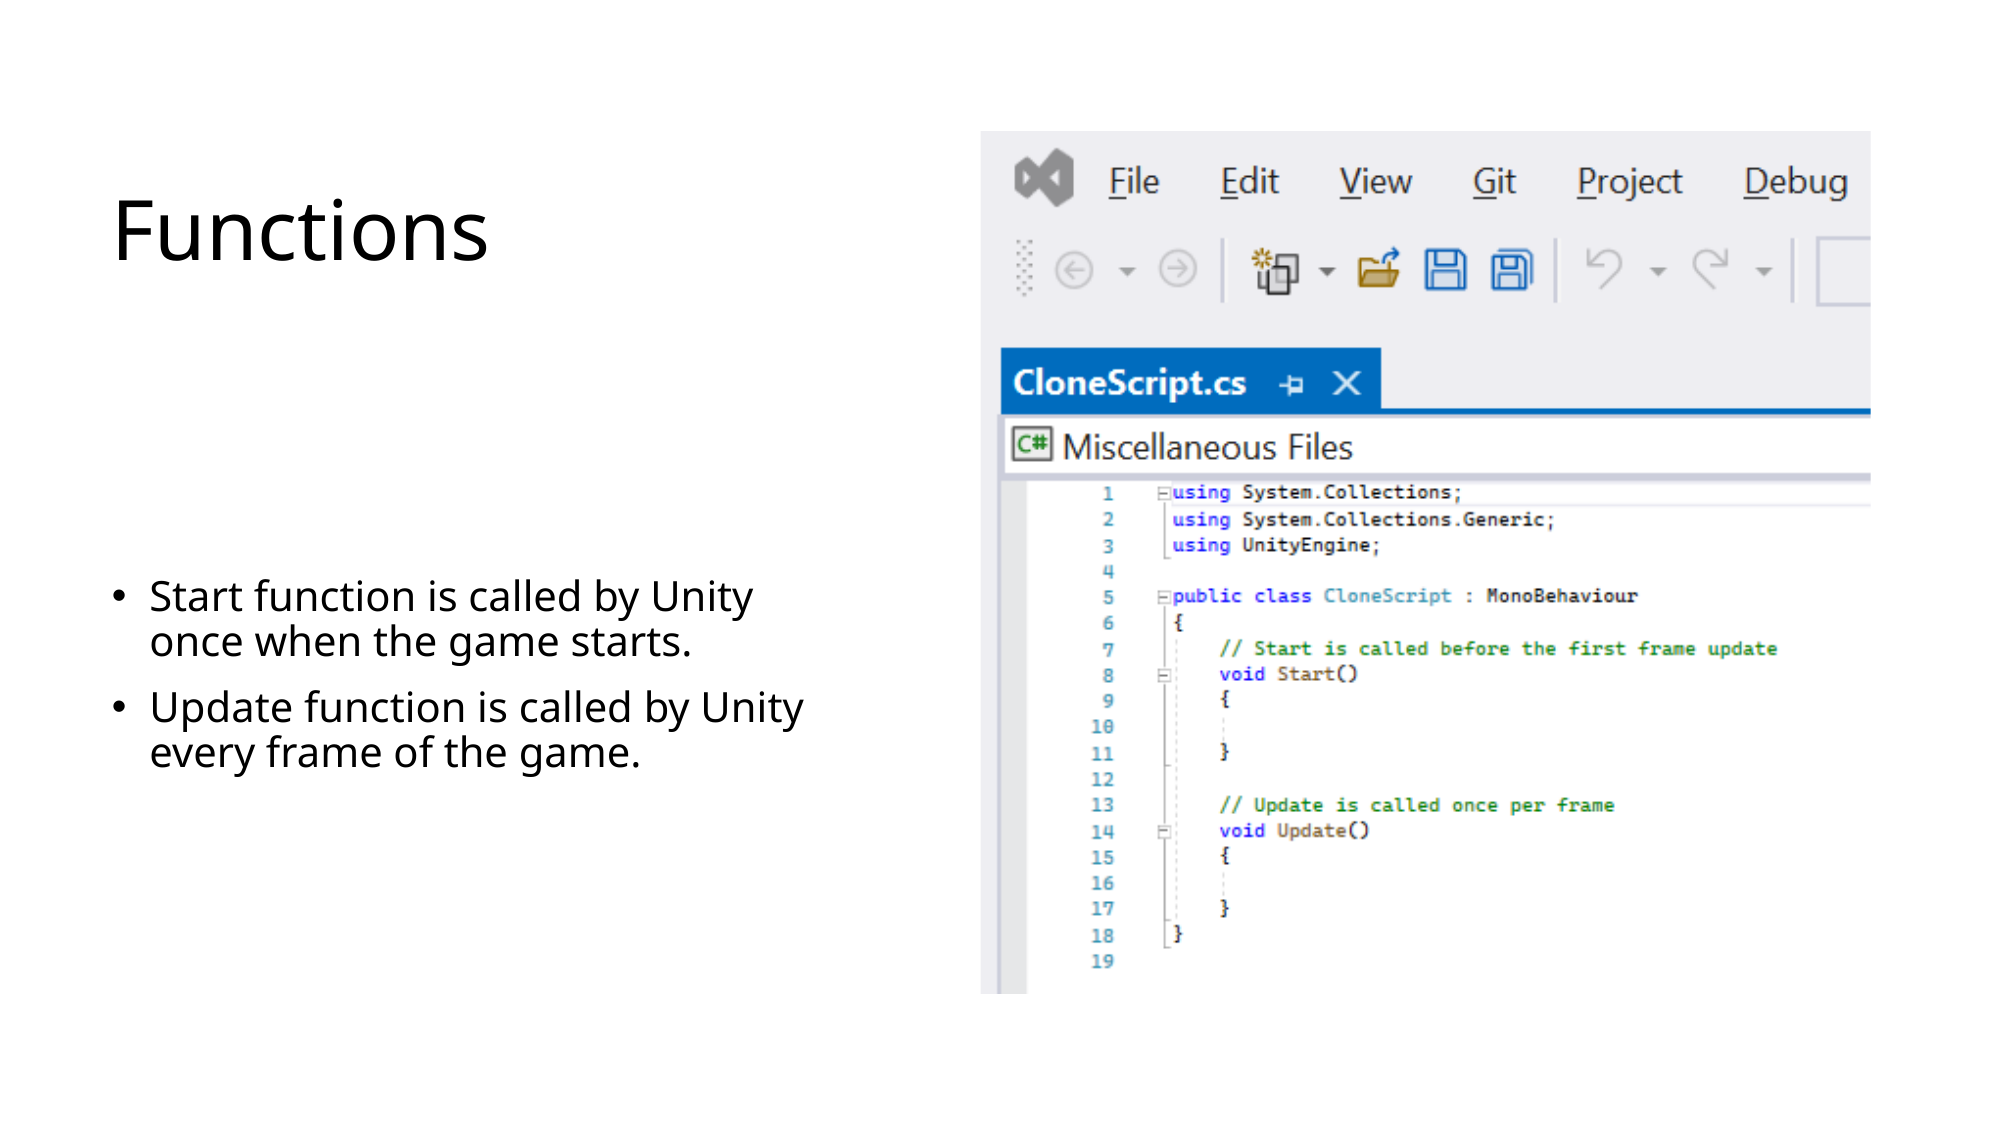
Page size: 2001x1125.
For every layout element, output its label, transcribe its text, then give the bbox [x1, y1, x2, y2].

picture [980, 130, 1872, 995]
title Functions [96, 140, 845, 326]
list Start function is called by Unity once when the game starts. Update function is called by Unity every frame of the game. [96, 382, 845, 1036]
